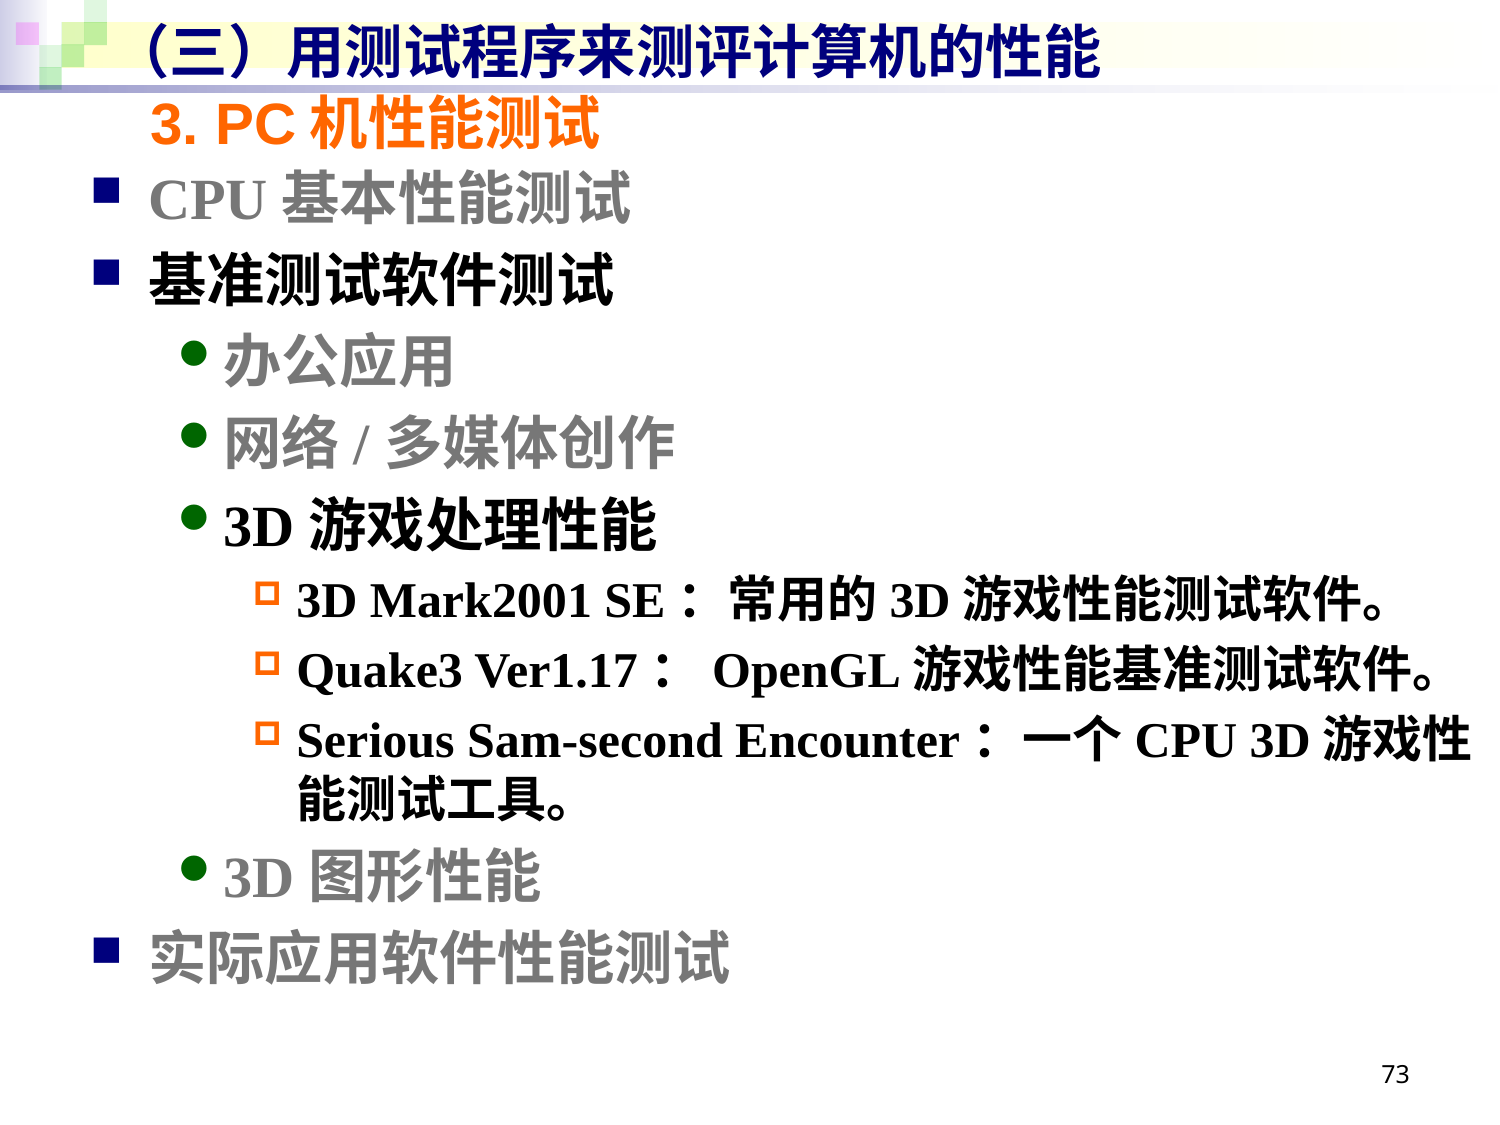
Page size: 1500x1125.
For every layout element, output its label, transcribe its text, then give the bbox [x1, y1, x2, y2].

title （三）用测试程序来测评计算机的性能 [96, 6, 1448, 94]
list CPU基本性能测试 基准测试软件测试 办公应用 网络/多媒体创作 3D游戏处理性能 3D Mark2001 SE：常用的3D游戏性能测试软件。 Quake3 Ver1.17：OpenGL游戏性能基准测试软件。 Serious Sam-second Encounter：一个CPU 3D游戏性能测试工具。 3D图形性能 实际应用软件性能测试 [74, 153, 1500, 1107]
text_box 3. PC机性能测试 [135, 78, 1459, 164]
